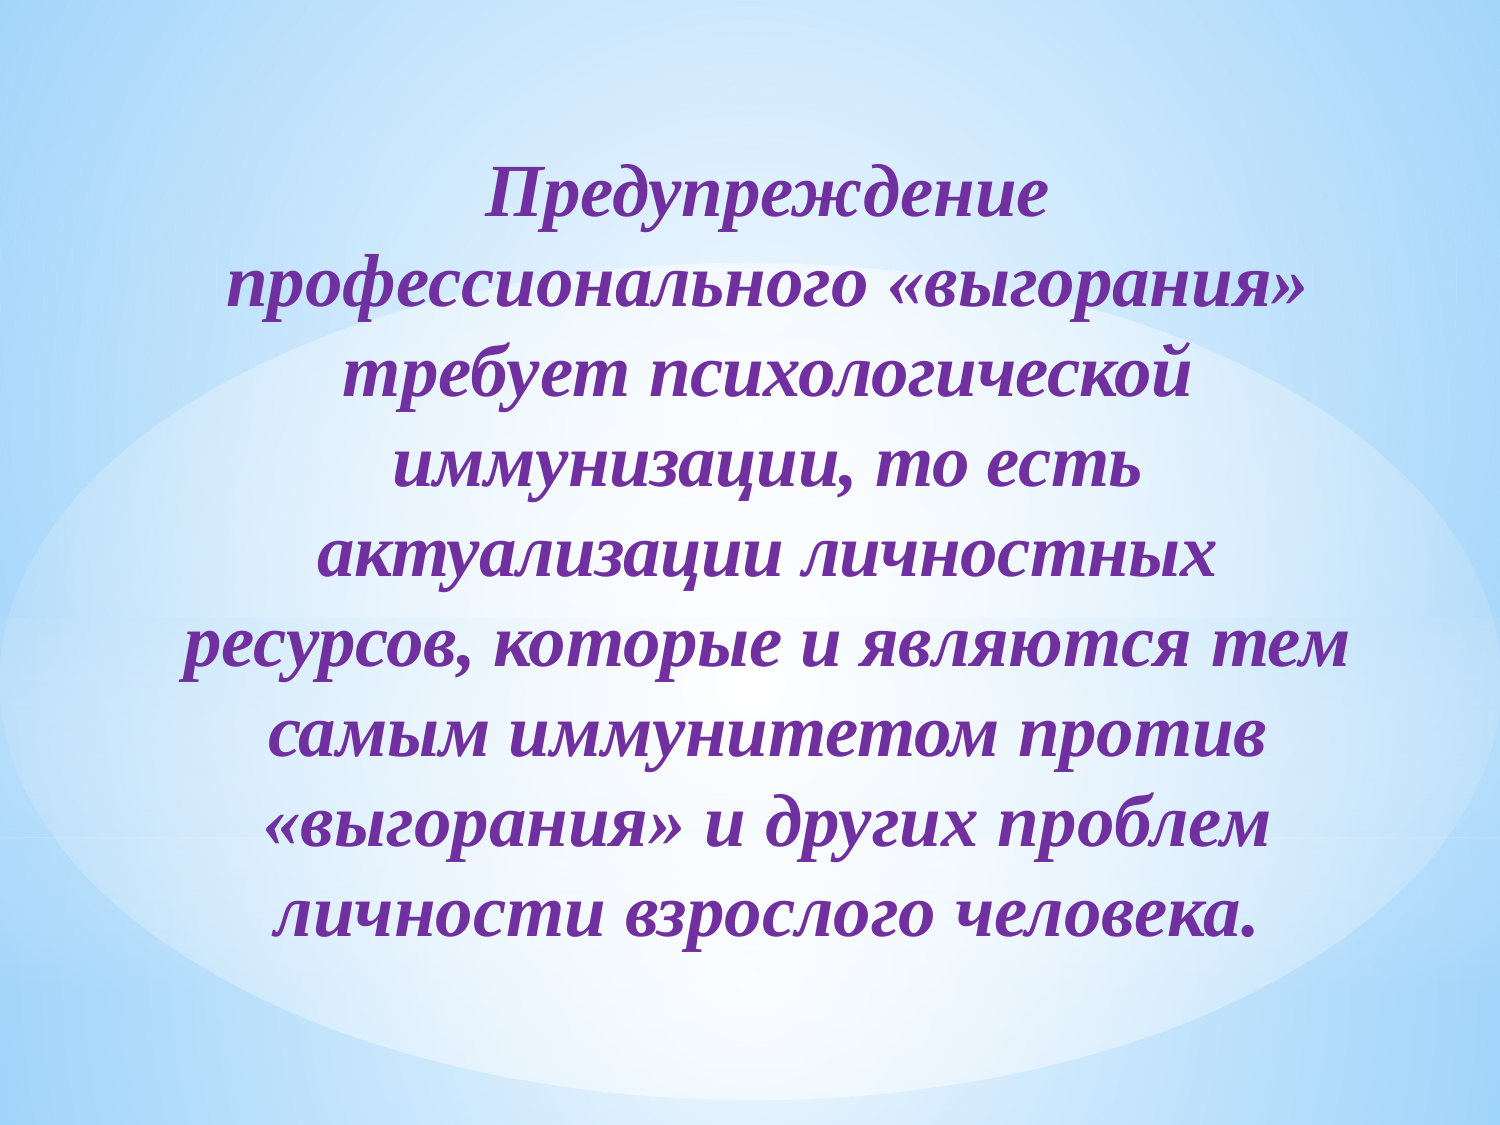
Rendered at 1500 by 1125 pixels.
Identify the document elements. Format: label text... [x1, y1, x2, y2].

text_box Предупреждение профессионального «выгорания» требует психологической иммунизации, то есть актуализации личностных ресурсов, которые и являются тем самым иммунитетом против «выгорания» и других проблем личности взрослого человека. [159, 134, 1376, 960]
